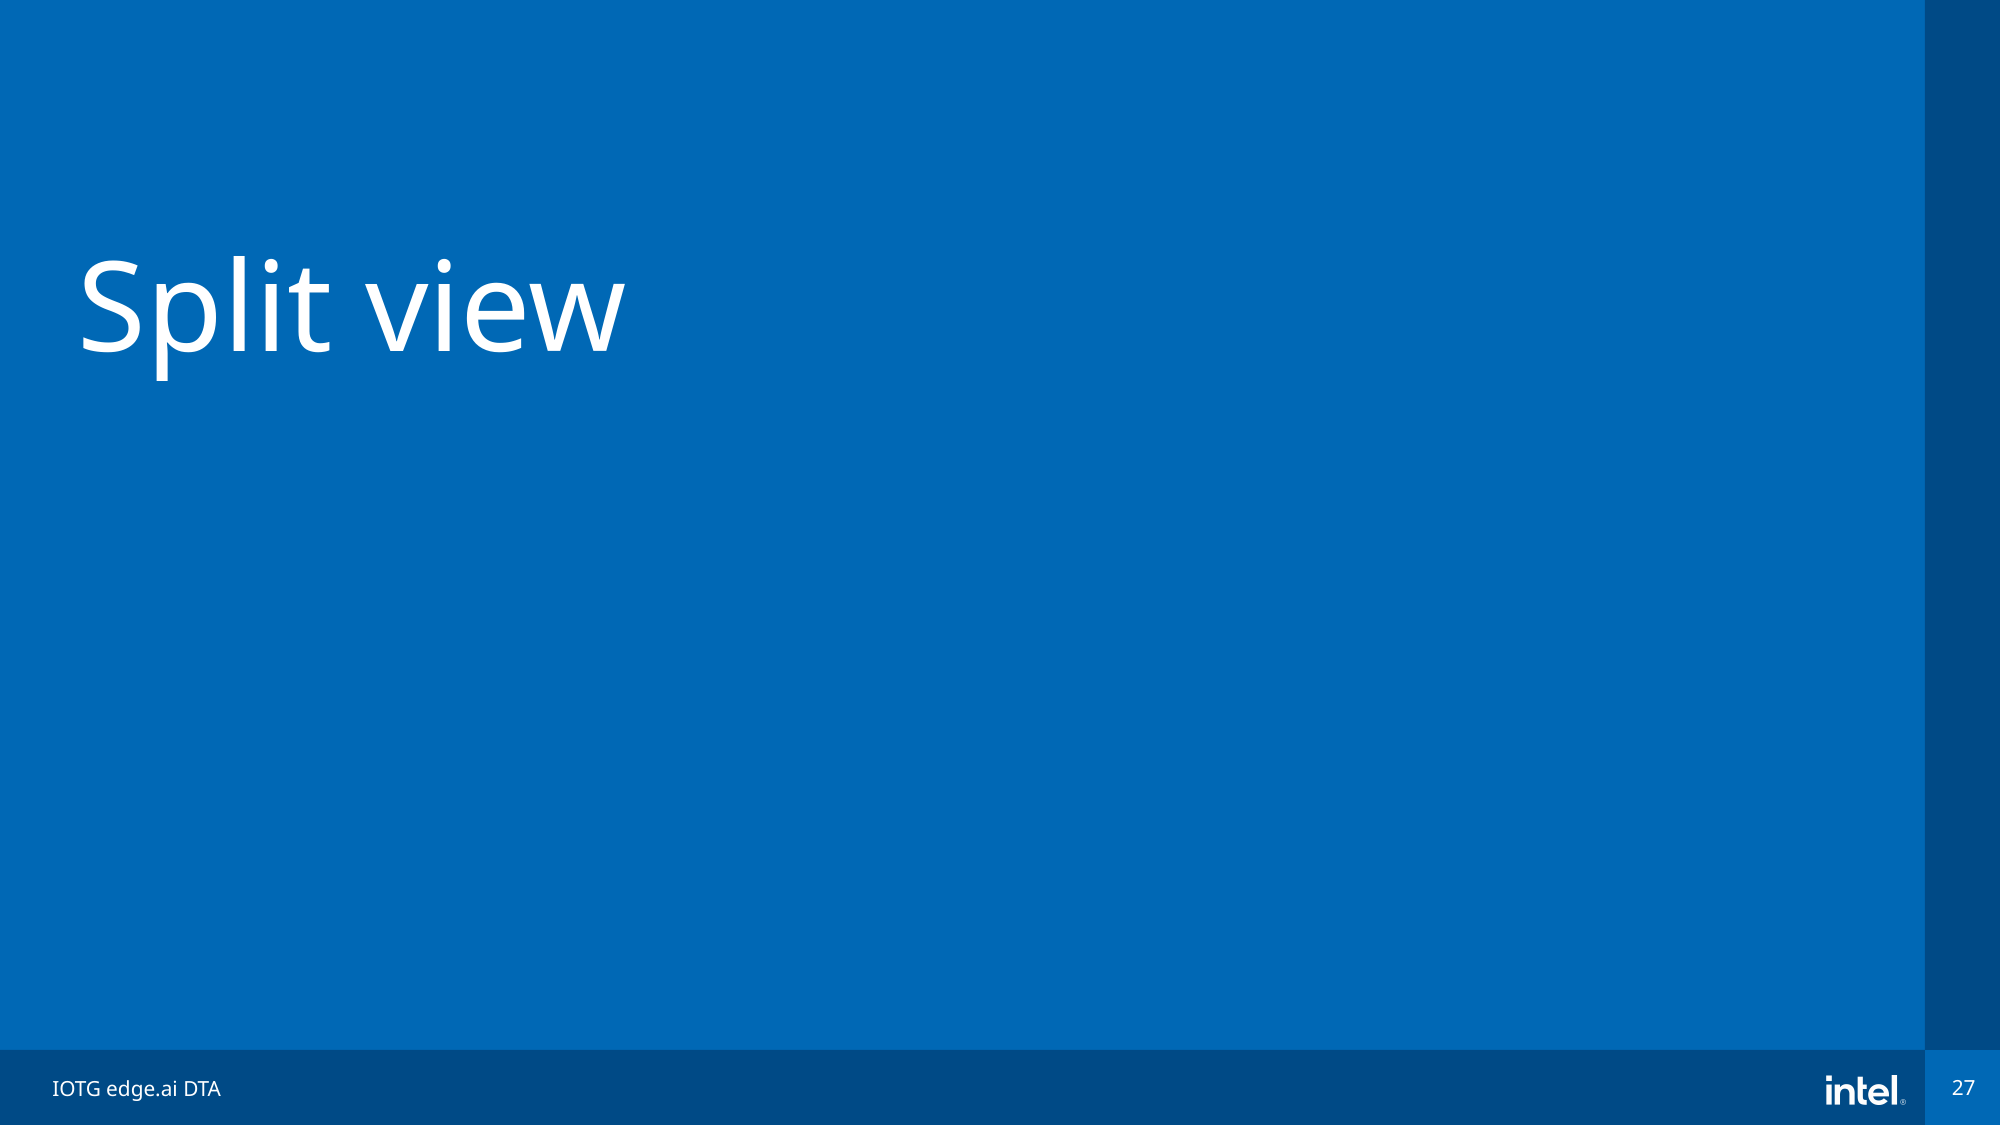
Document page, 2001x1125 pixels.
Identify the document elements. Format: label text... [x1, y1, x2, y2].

list Split view [62, 236, 1863, 933]
